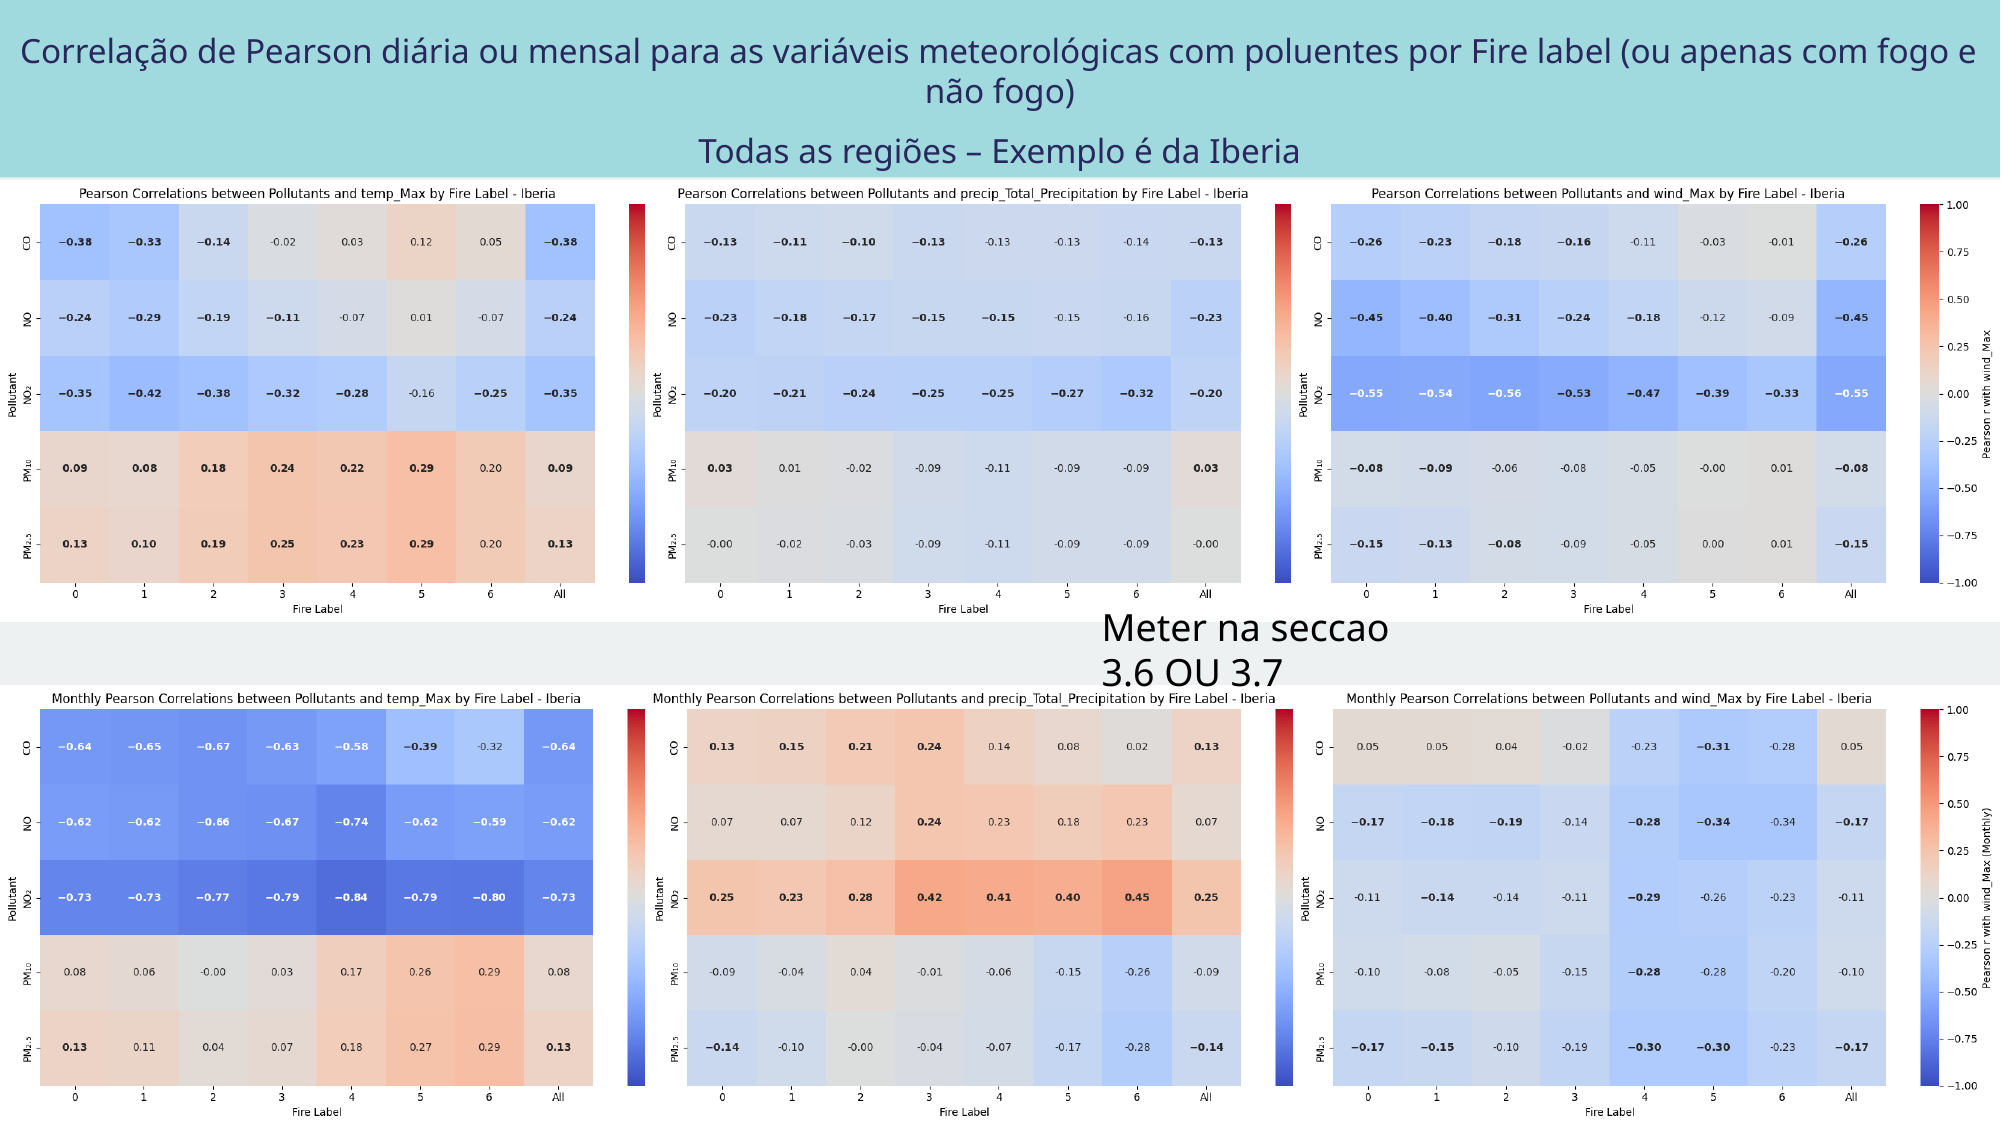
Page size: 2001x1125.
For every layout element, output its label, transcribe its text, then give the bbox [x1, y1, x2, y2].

text_box Meter na seccao 3.6 OU 3.7 [1086, 622, 1436, 685]
picture [0, 685, 2000, 1125]
picture [0, 180, 2000, 622]
list Correlação de Pearson diária ou mensal para as variáveis meteorológicas com poluentes por Fire label (ou apenas com fogo e não fogo) Todas as regiões – Exemplo é da Iberia [0, 22, 2000, 154]
